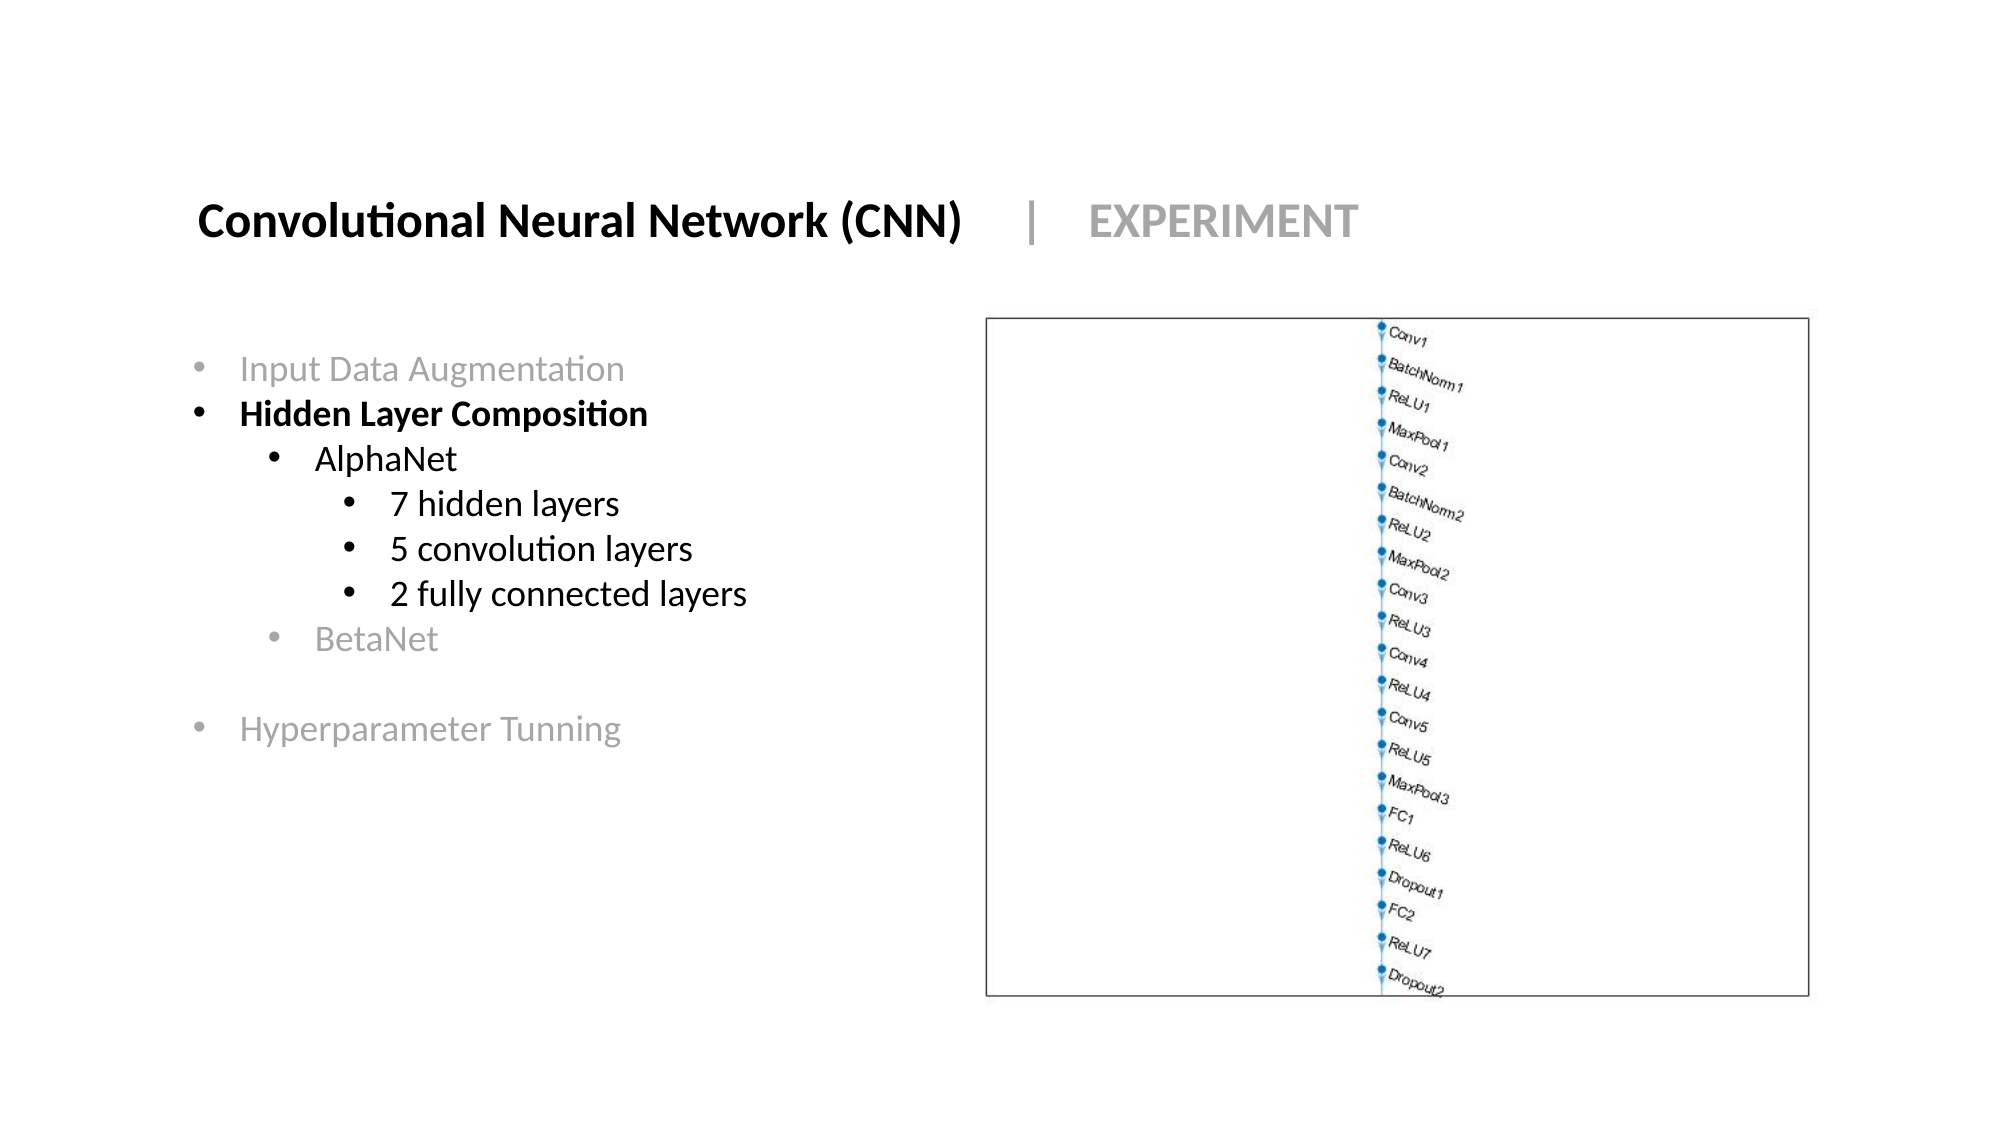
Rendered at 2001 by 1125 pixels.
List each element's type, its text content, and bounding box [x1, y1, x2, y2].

picture [847, 255, 1911, 1089]
text_box Convolutional Neural Network (CNN) | EXPERIMENT [183, 179, 1374, 255]
text_box Input Data Augmentation Hidden Layer Composition AlphaNet 7 hidden layers 5 convolution layers 2 fully connected layers BetaNet Hyperparameter Tunning [178, 336, 817, 756]
